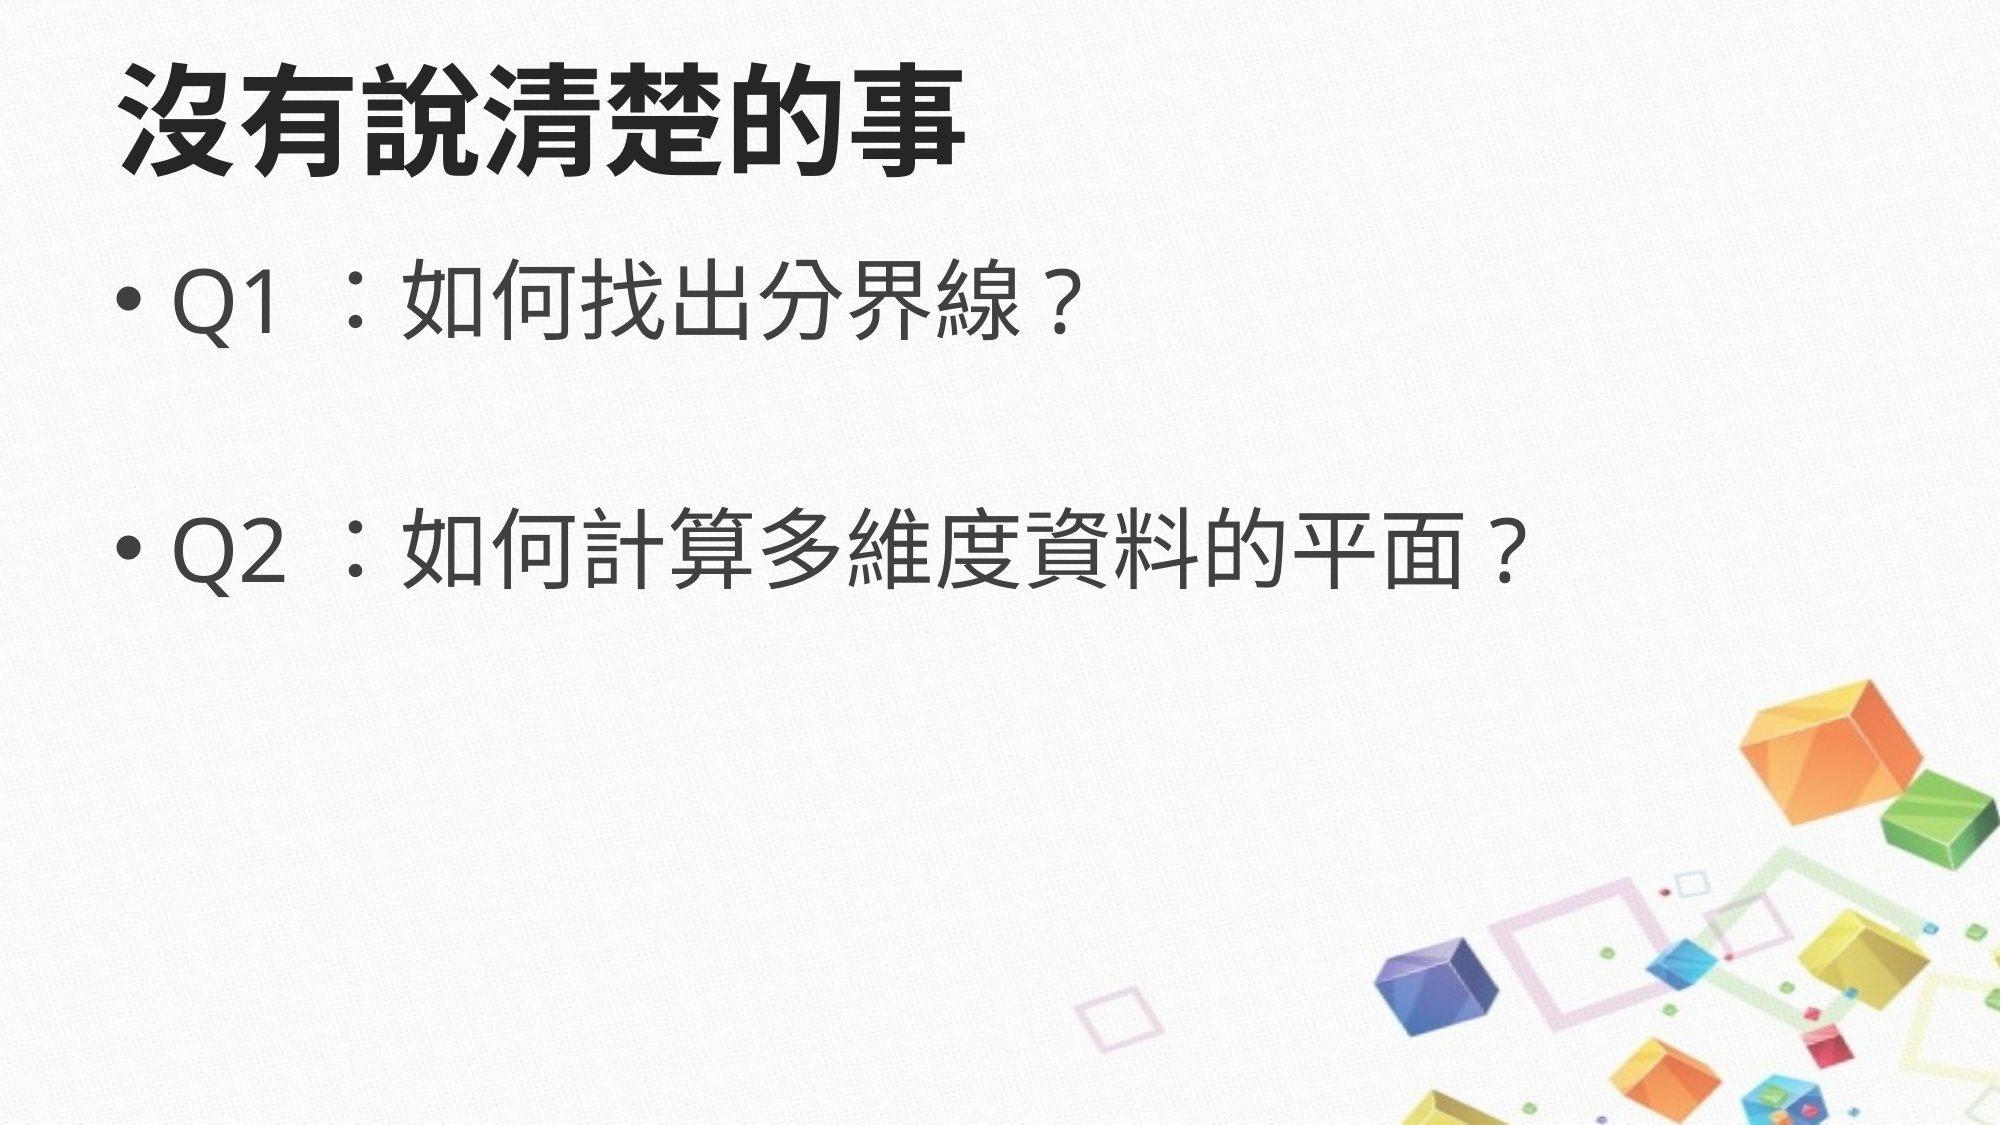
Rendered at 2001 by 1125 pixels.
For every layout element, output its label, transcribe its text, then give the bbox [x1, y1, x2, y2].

list Q1：如何找出分界線? Q2：如何計算多維度資料的平面? [98, 236, 1899, 980]
title 沒有說清楚的事 [99, 24, 1900, 212]
